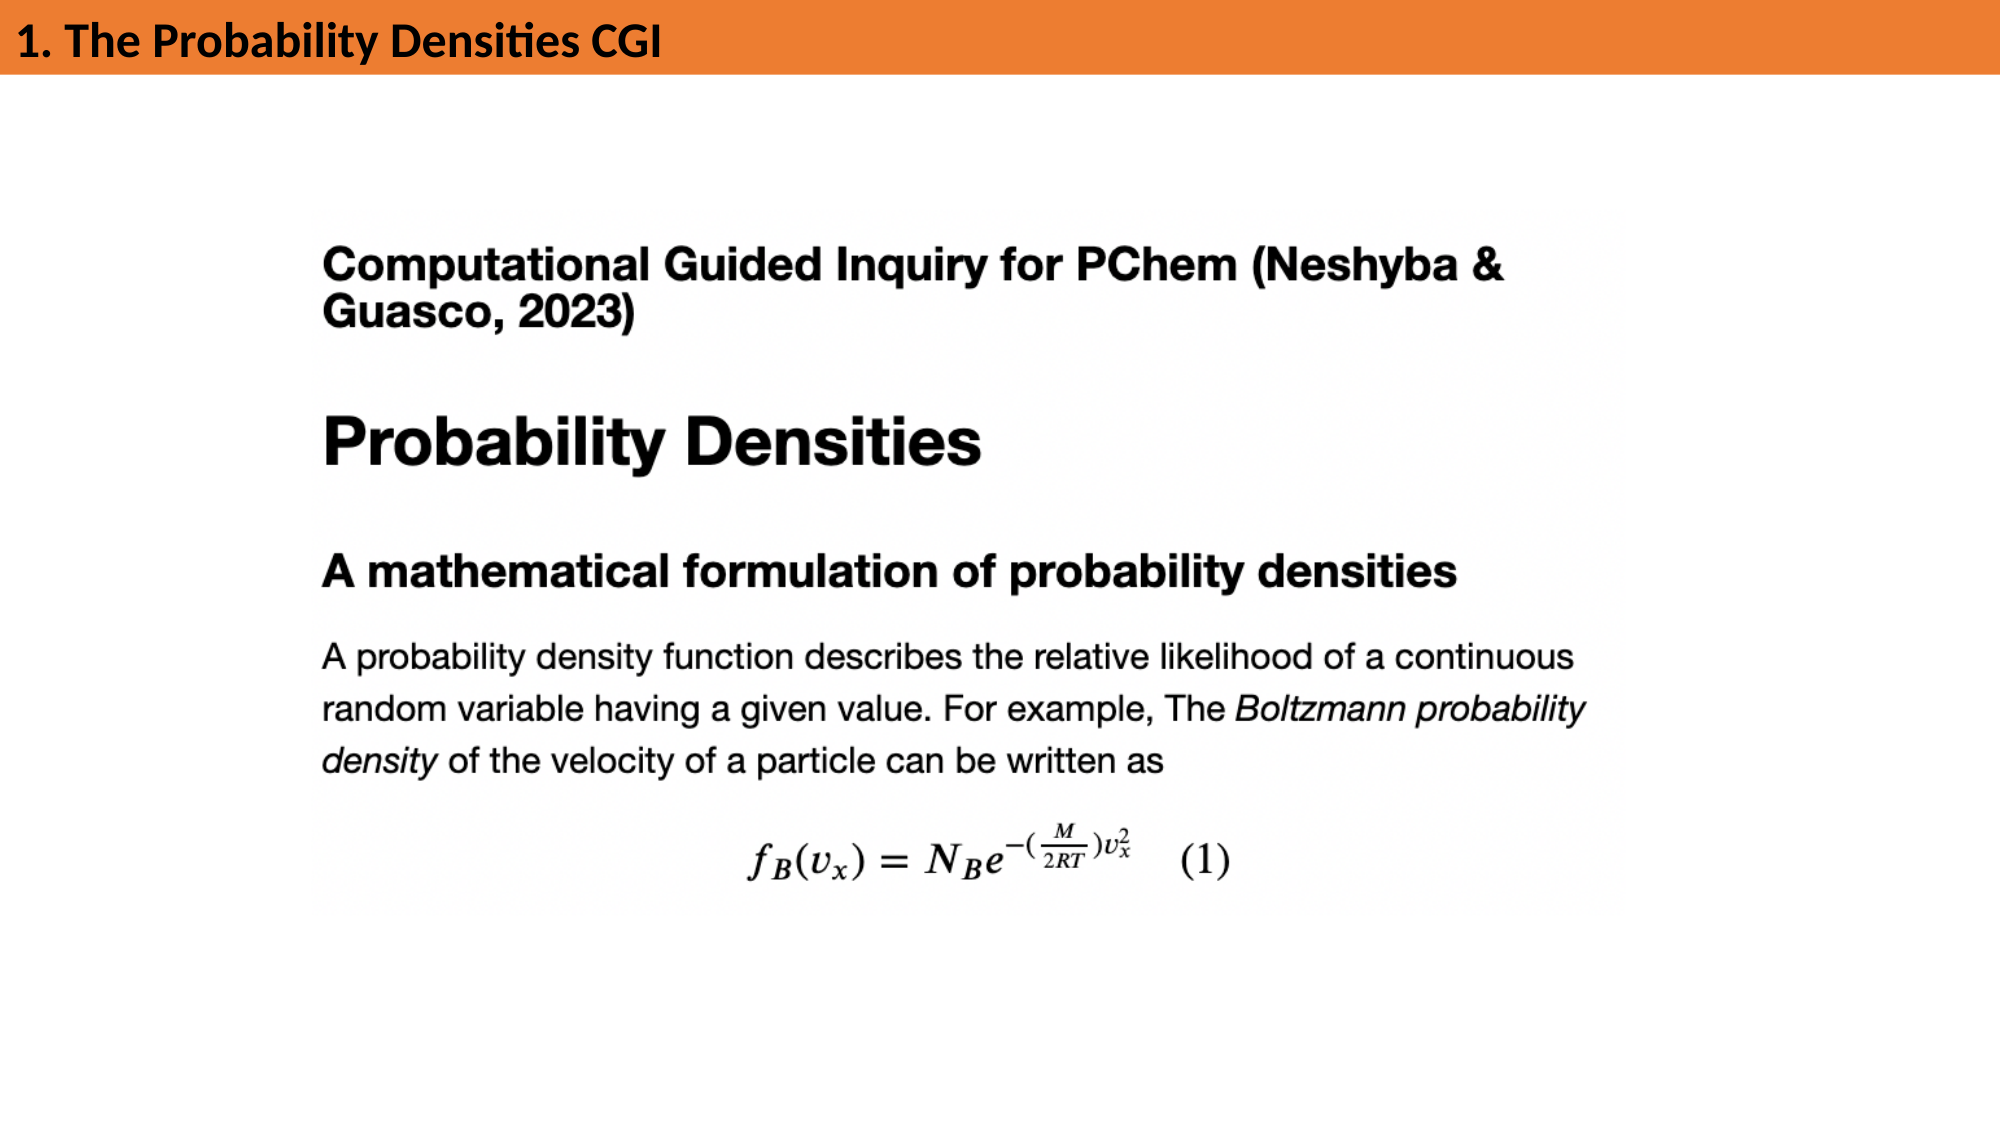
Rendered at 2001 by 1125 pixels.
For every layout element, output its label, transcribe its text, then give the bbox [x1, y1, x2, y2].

picture [311, 209, 1626, 916]
text_box 1. The Probability Densities CGI [0, 0, 2000, 75]
